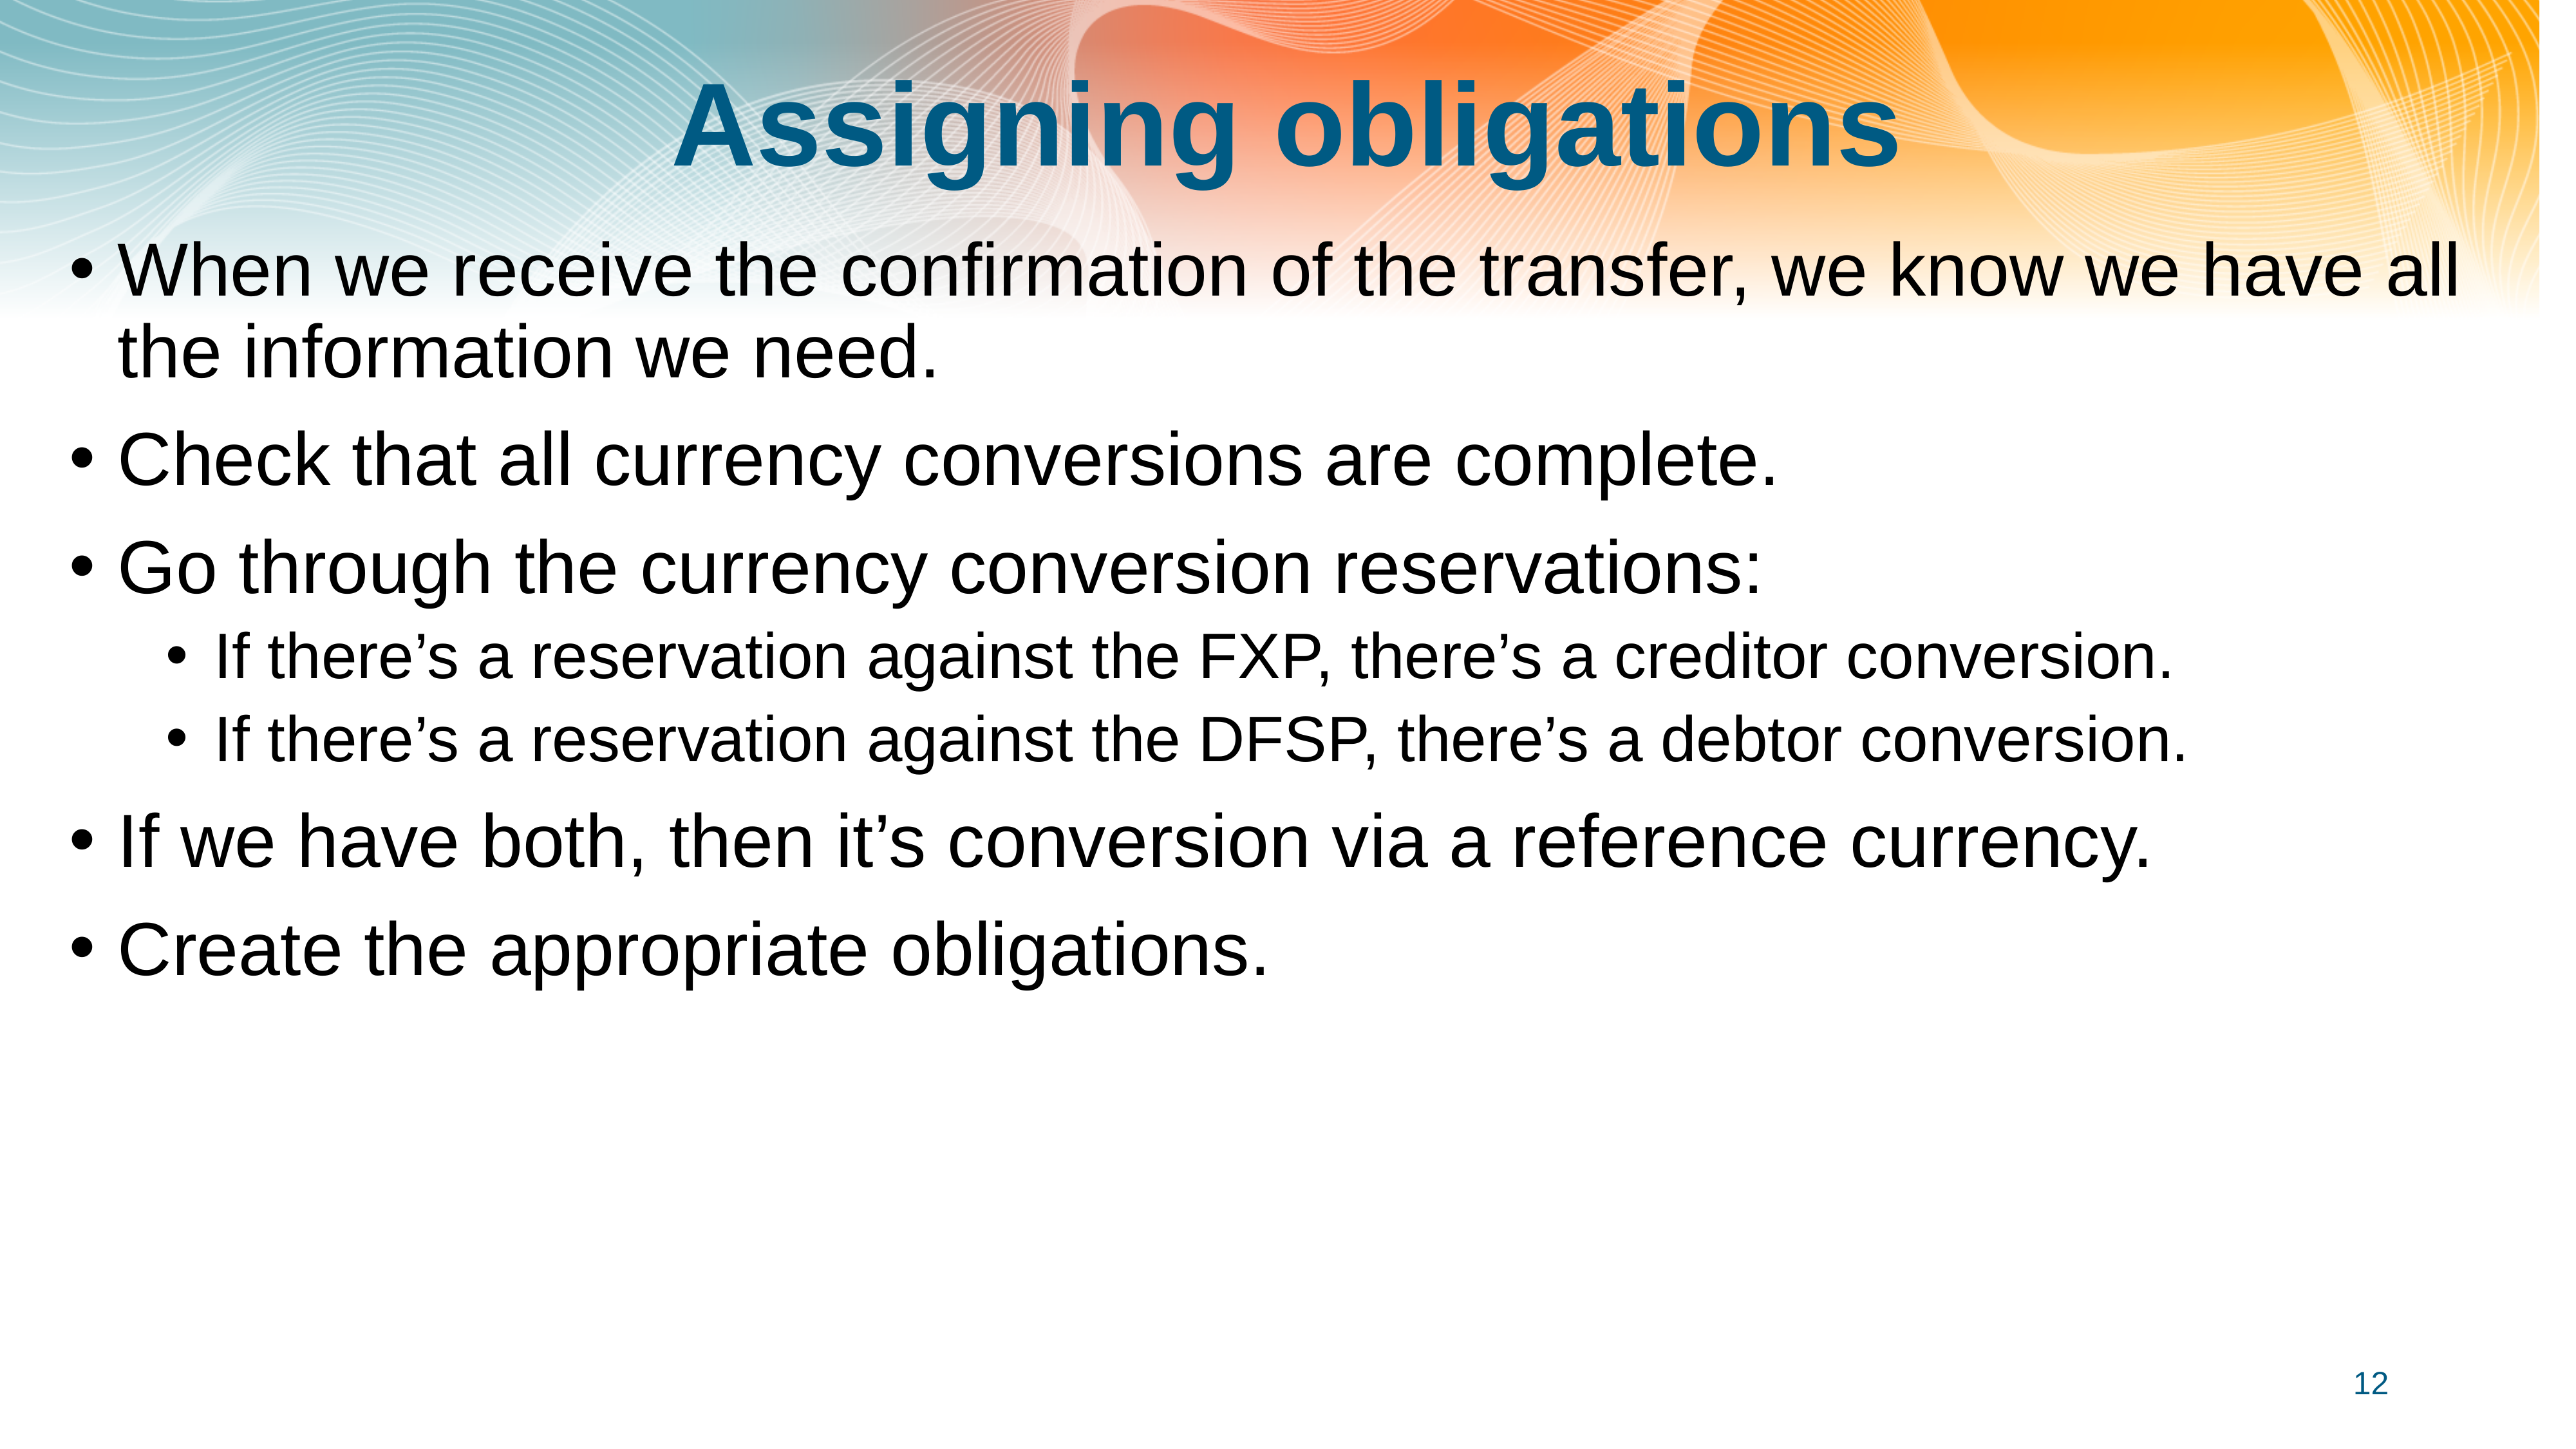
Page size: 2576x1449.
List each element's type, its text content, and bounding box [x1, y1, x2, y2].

slide_number 12 [1819, 1343, 2399, 1421]
title Assigning obligations [60, 48, 2516, 207]
list When we receive the confirmation of the transfer, we know we have all the information we need. Check that all currency conversions are complete. Go through the currency conversion reservations: If there’s a reservation against the FXP, there’s a creditor conversion. If there’s a reservation against the DFSP, there’s a debtor conversion. If we have both, then it’s conversion via a reference currency. Create the appropriate obligations. [60, 226, 2516, 1305]
picture [0, 0, 2540, 1417]
